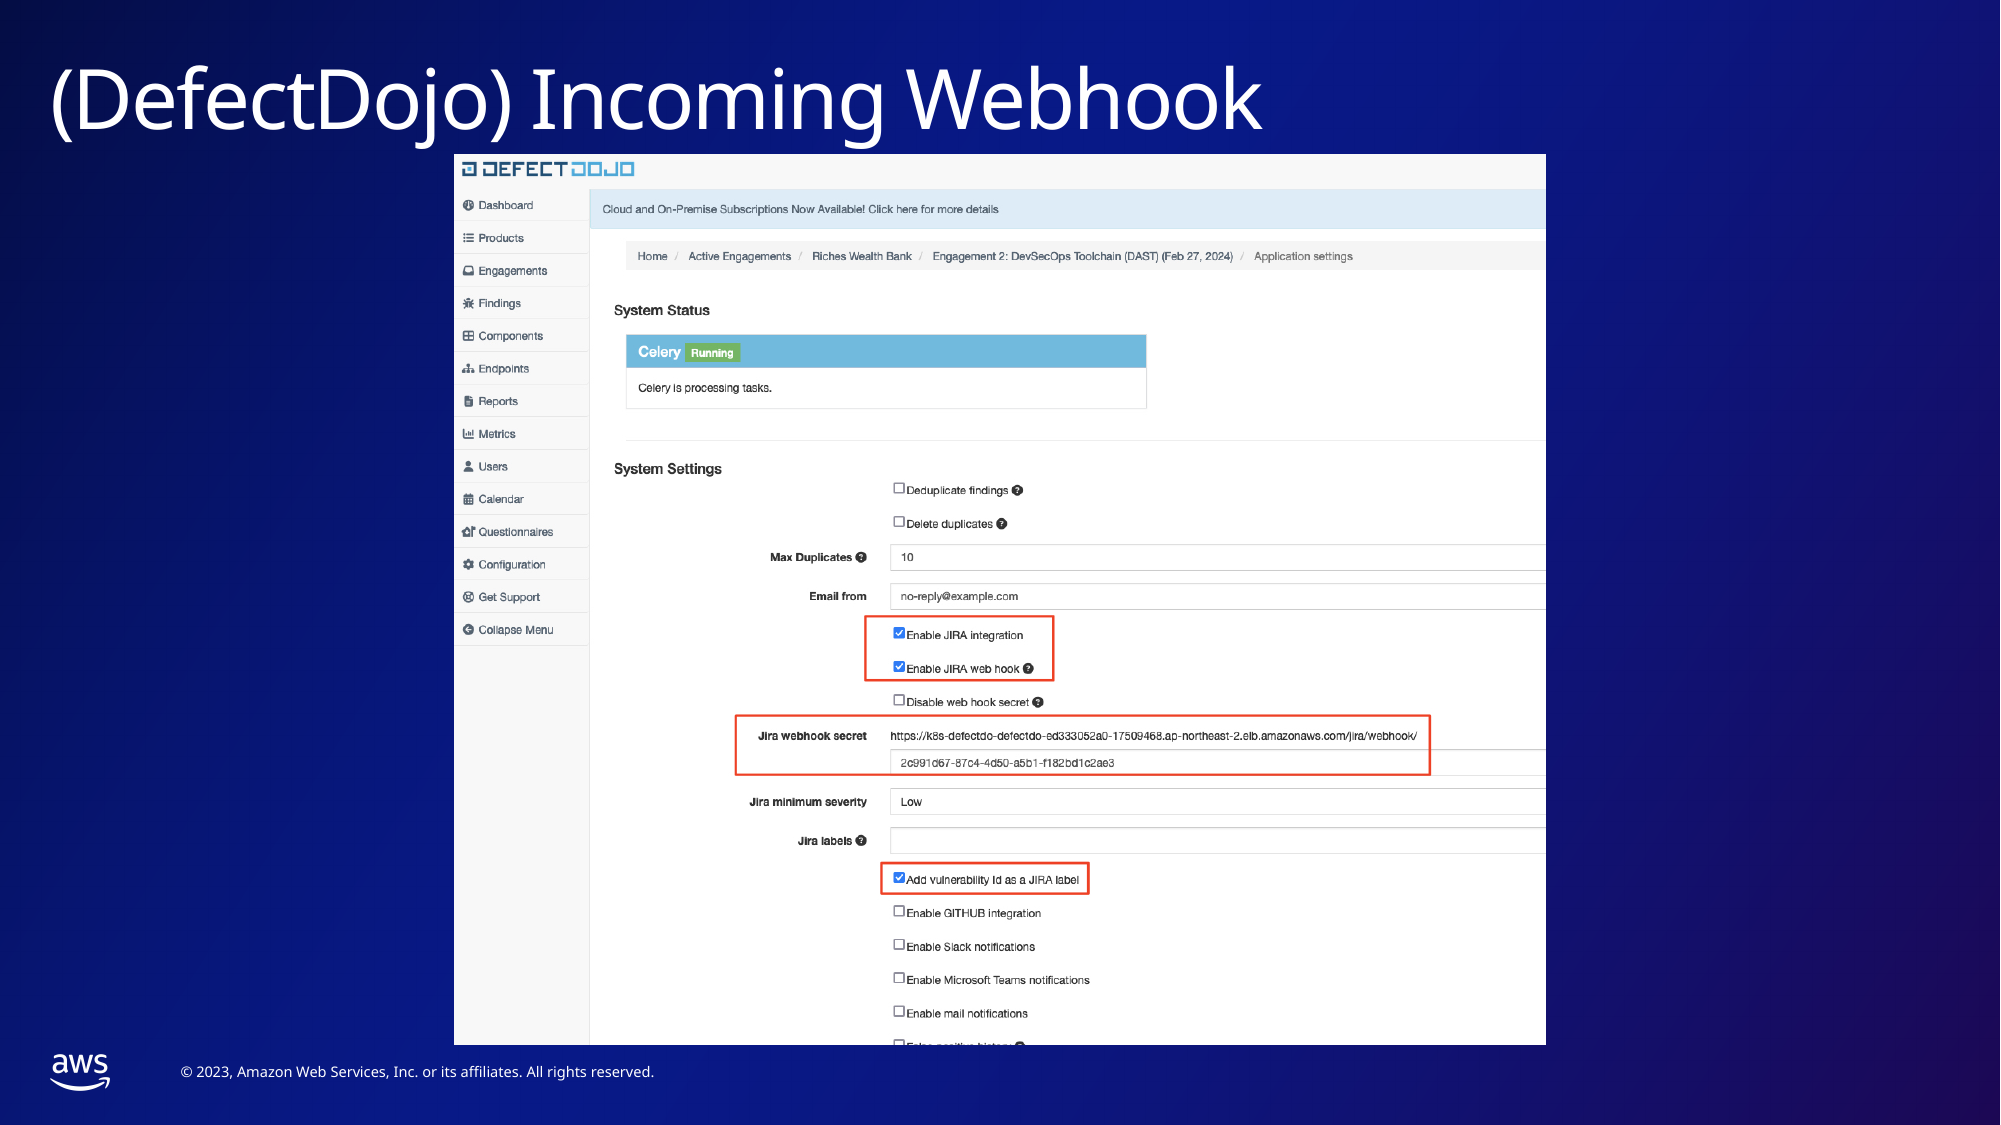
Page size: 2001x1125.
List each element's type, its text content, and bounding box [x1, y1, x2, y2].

picture [0, 0, 2000, 1125]
title (DefectDojo) Incoming Webhook [50, 50, 1950, 155]
